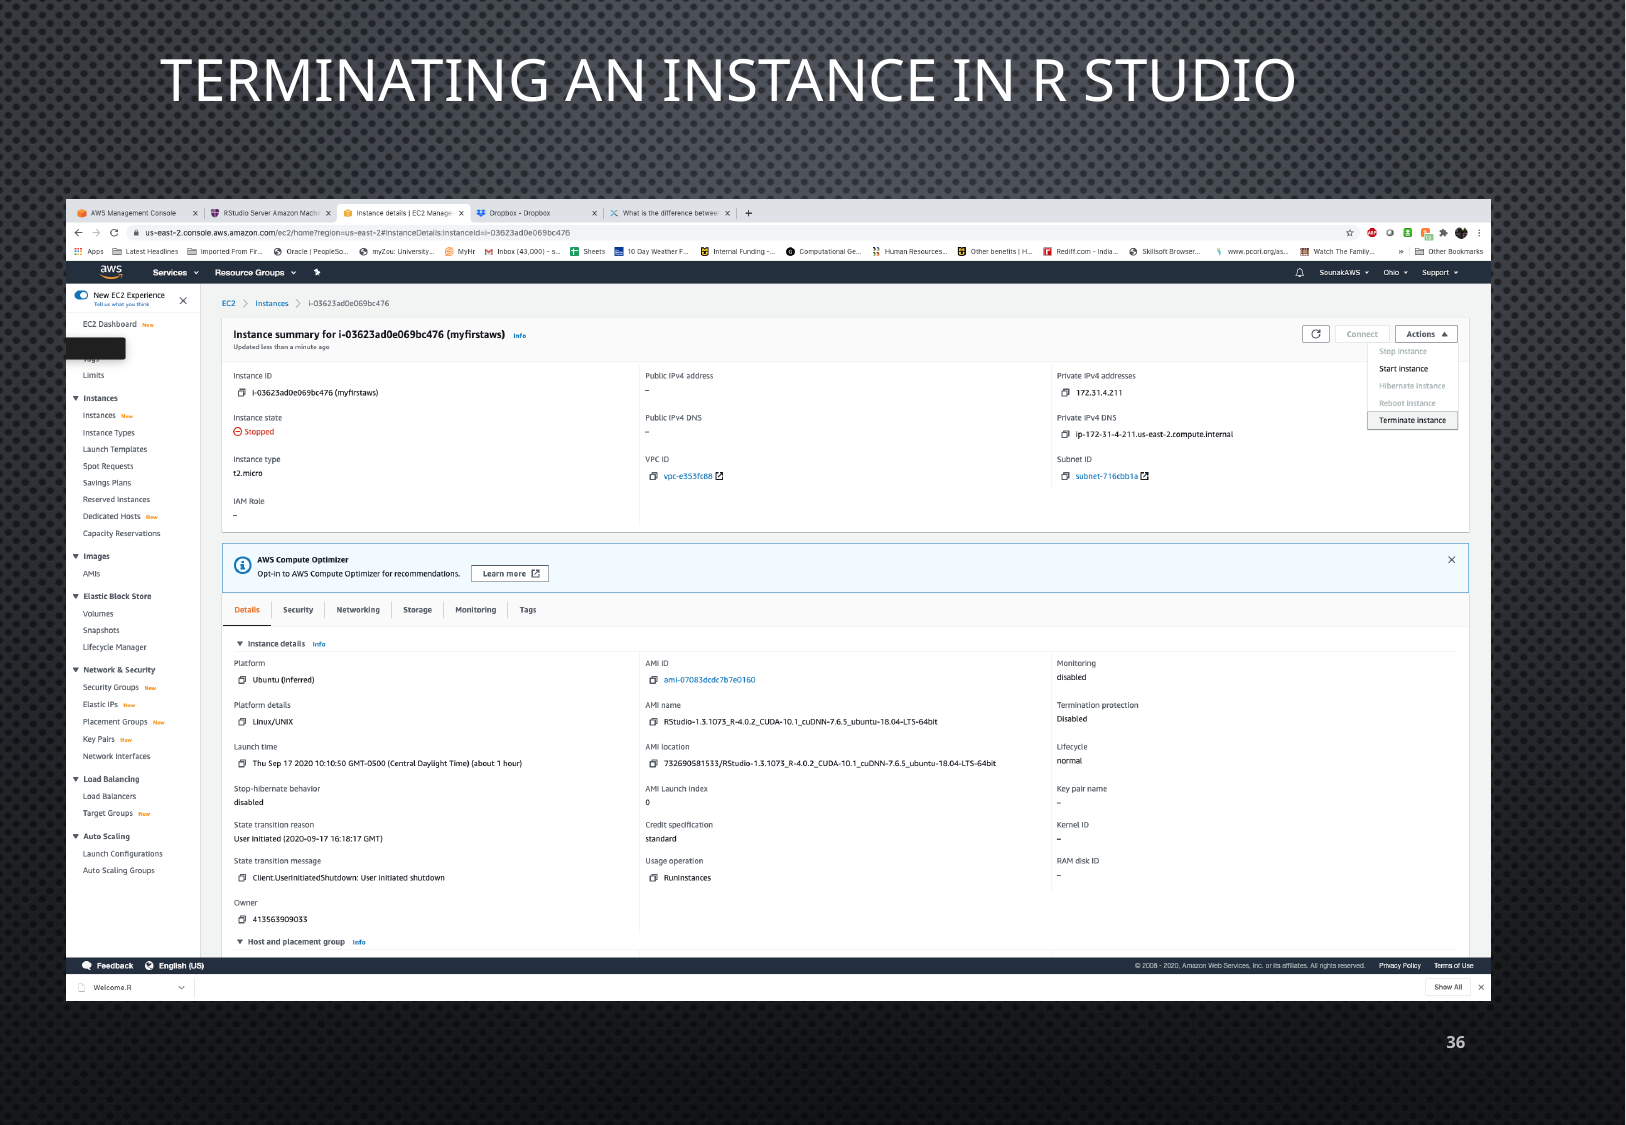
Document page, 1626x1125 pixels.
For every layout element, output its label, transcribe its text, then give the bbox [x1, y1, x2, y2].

slide_number 36 [1406, 1013, 1481, 1074]
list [66, 199, 1492, 1002]
title Terminating an instance in R studio [145, 31, 1481, 124]
